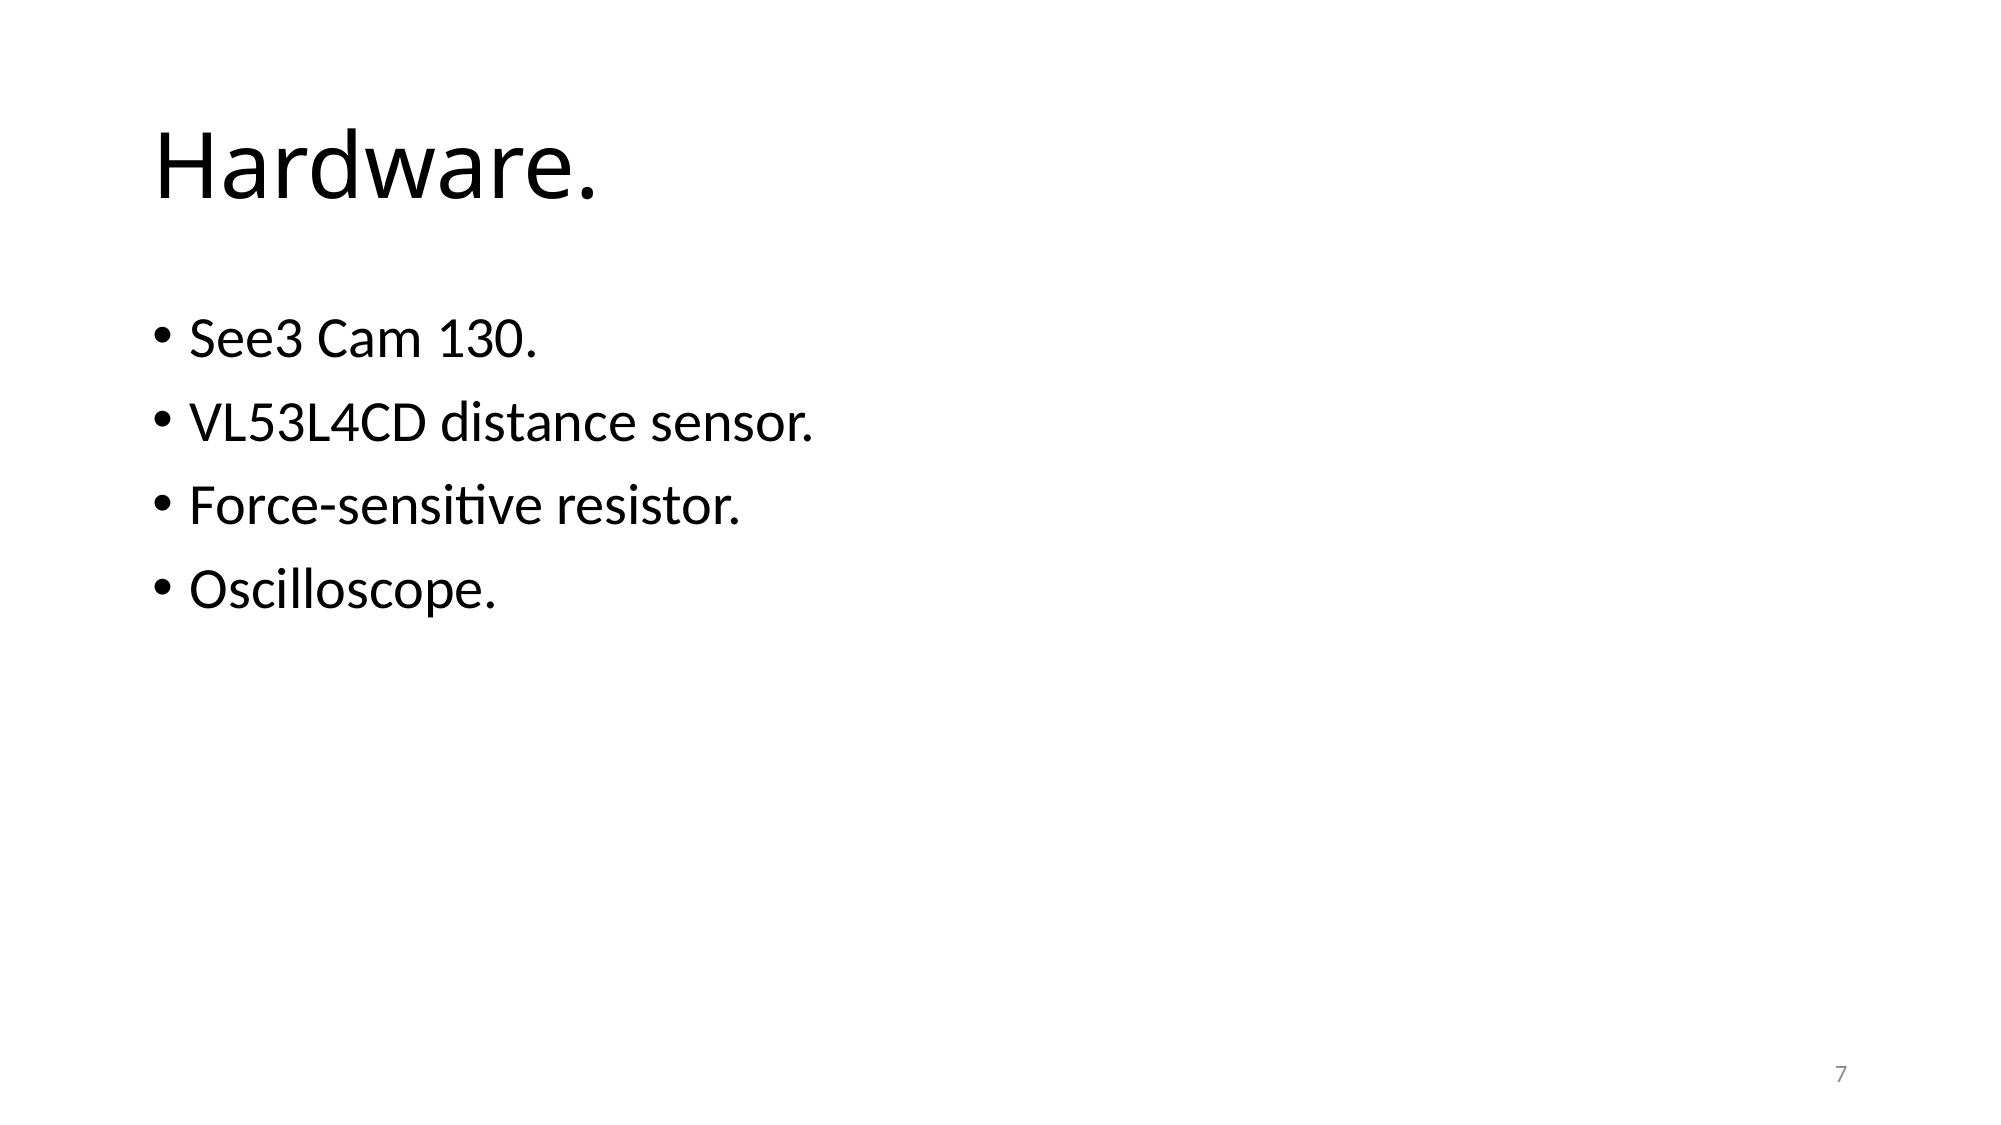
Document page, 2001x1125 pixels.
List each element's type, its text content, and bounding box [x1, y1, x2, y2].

list See3 Cam 130. VL53L4CD distance sensor. Force-sensitive resistor. Oscilloscope. [137, 299, 1863, 1014]
slide_number 7 [1412, 1042, 1863, 1103]
title Hardware. [137, 59, 1863, 278]
